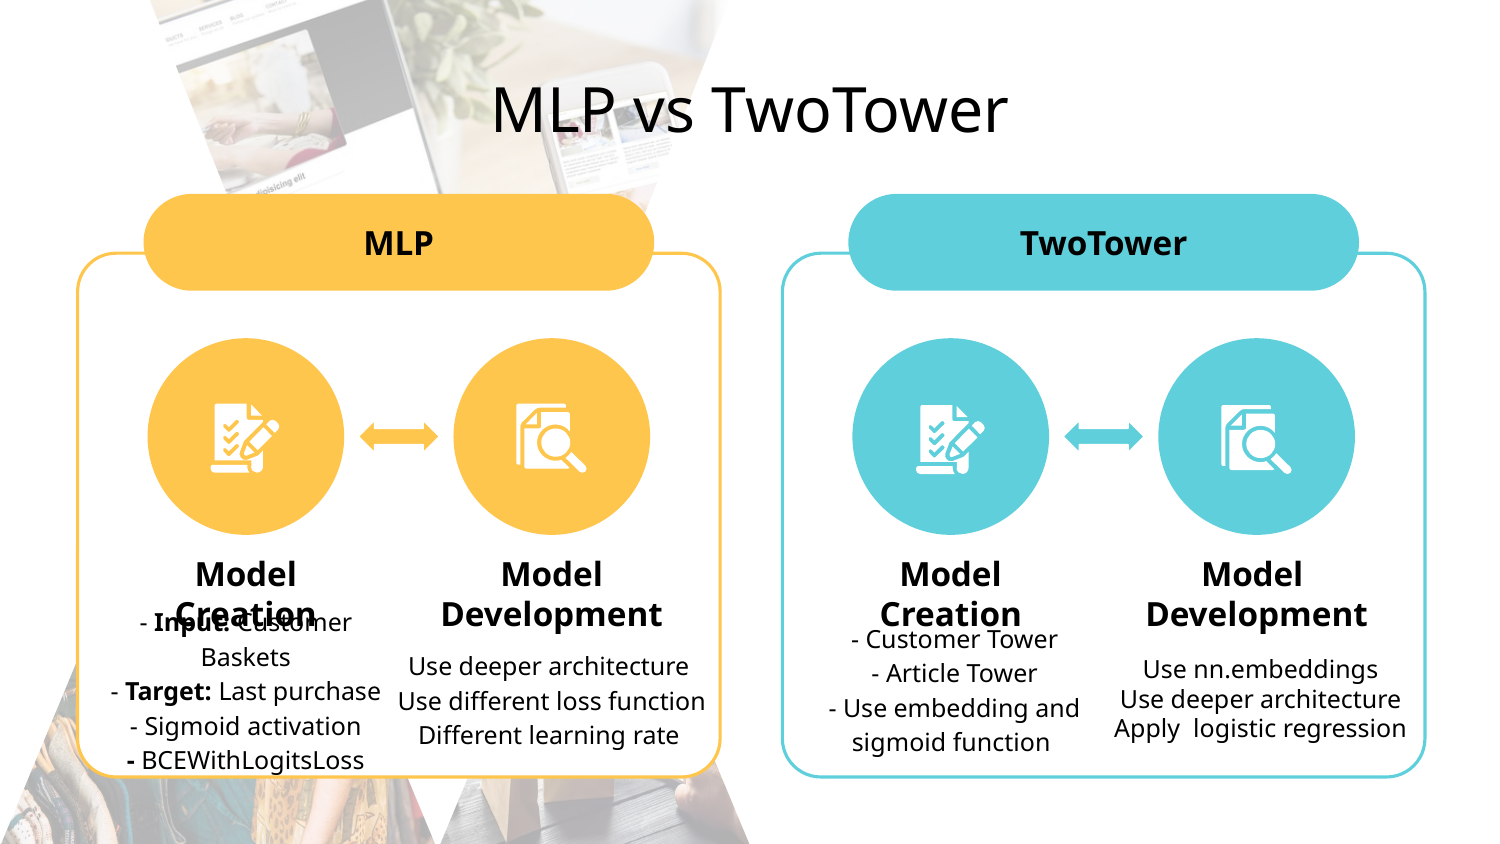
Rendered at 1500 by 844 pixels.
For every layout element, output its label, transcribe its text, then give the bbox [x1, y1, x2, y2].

text_box [77, 253, 721, 640]
text_box Model Development [1097, 566, 1416, 620]
text_box [784, 750, 1419, 777]
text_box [915, 404, 986, 475]
text_box Model Creation [804, 566, 1097, 620]
text_box - Customer Tower - Article Tower - Use embedding and sigmoid function [777, 625, 1132, 750]
text_box [852, 338, 1050, 535]
text_box [147, 0, 732, 67]
text_box [77, 737, 703, 777]
text_box Use deeper architecture Use different loss function Different learning rate [366, 625, 739, 771]
text_box [205, 147, 674, 215]
text_box [438, 771, 752, 844]
text_box [1158, 338, 1355, 535]
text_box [1221, 404, 1293, 475]
text_box Model Creation [99, 566, 393, 620]
text_box [358, 420, 440, 453]
text_box [782, 253, 1425, 636]
text_box Model Development [405, 566, 699, 620]
title MLP vs TwoTower [75, 67, 1425, 147]
text_box - Input: Customer Baskets - Target: Last purchase - Sigmoid activation - BCEWithLogitsLoss [66, 640, 366, 737]
text_box [0, 682, 438, 844]
text_box Use nn.embeddings Use deeper architecture Apply logistic regression [1014, 636, 1500, 760]
text_box [147, 338, 345, 535]
text_box [453, 338, 651, 535]
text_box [516, 403, 588, 473]
text_box TwoTower [917, 215, 1290, 270]
text_box MLP [212, 215, 586, 270]
text_box [143, 193, 655, 291]
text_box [210, 403, 280, 473]
text_box [848, 193, 1360, 291]
text_box [1063, 420, 1145, 453]
